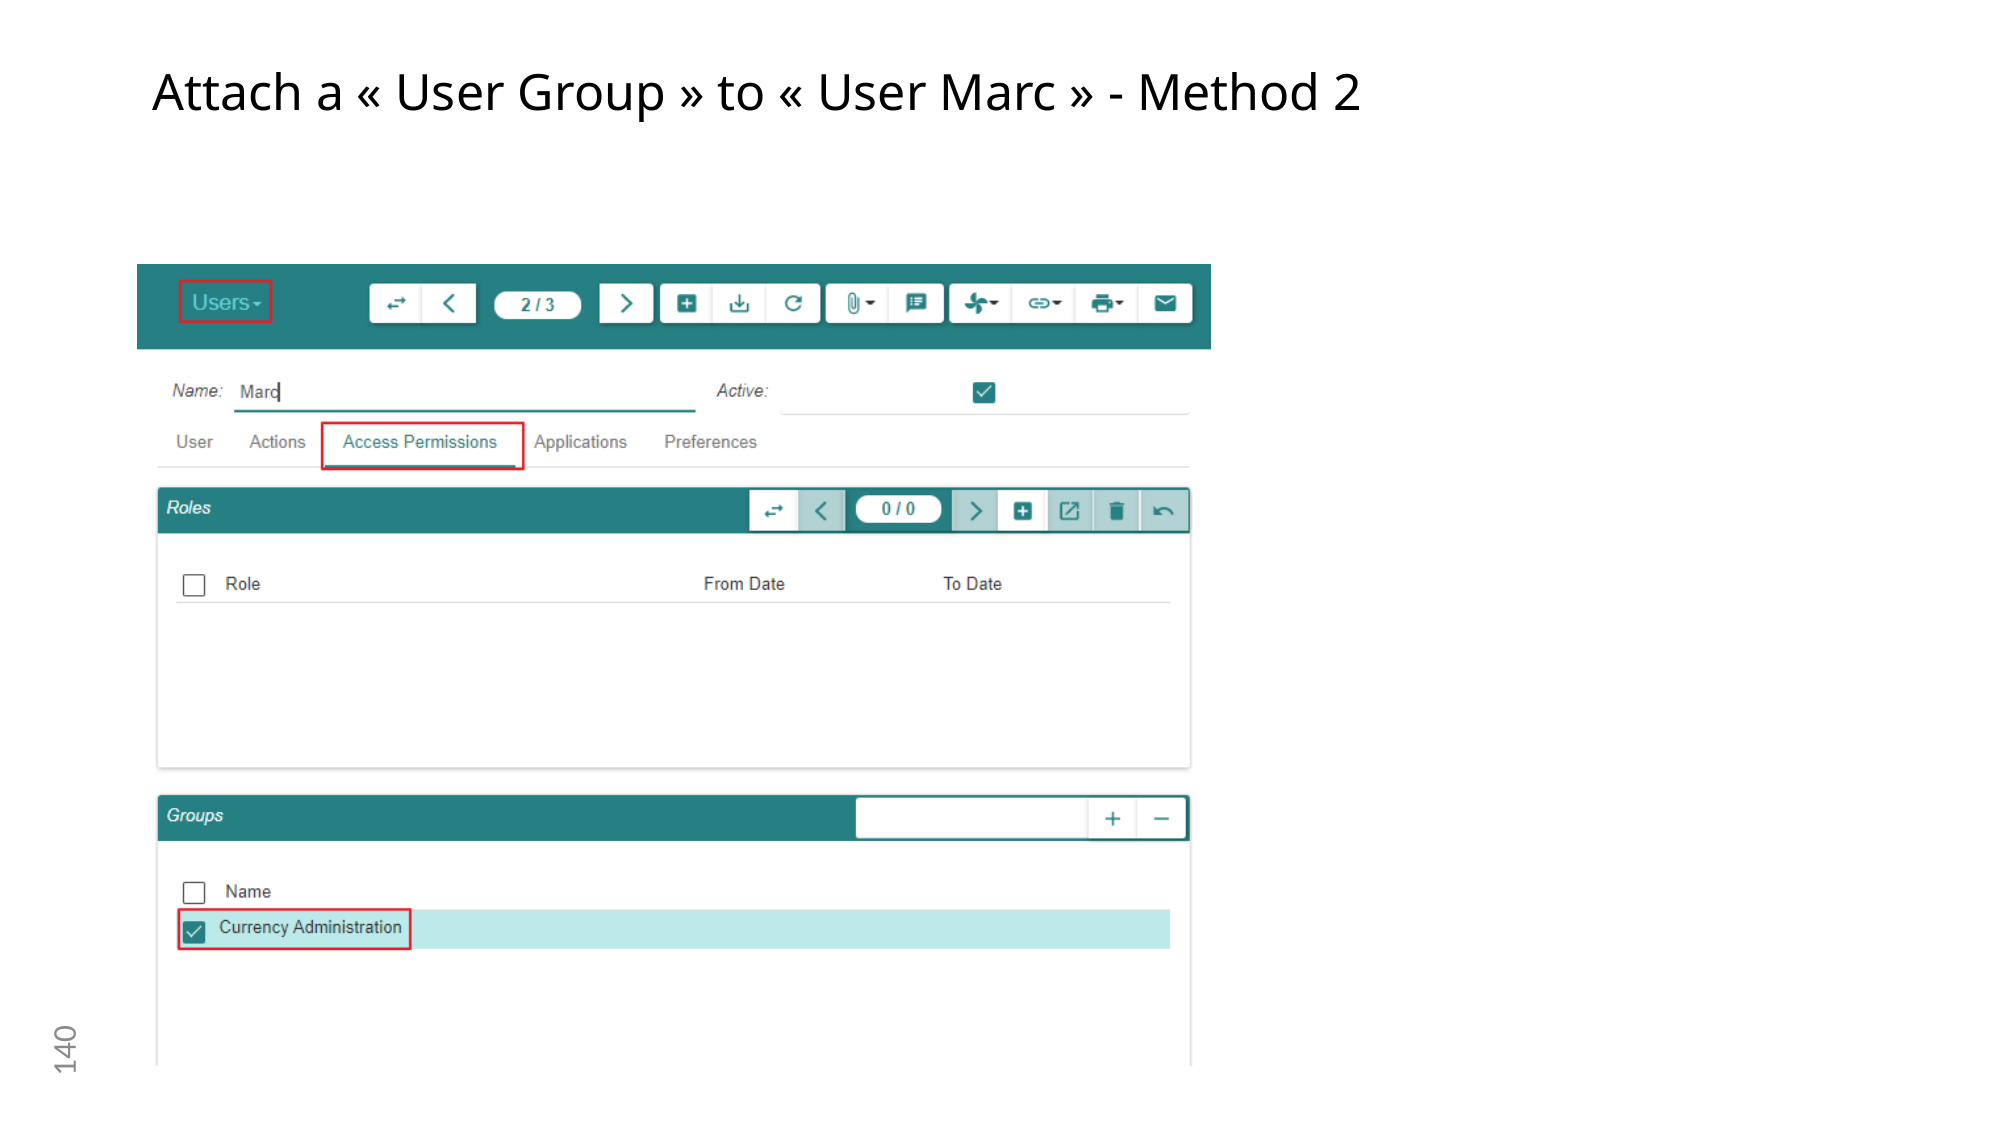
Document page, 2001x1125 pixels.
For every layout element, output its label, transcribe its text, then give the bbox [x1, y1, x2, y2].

picture [137, 264, 1211, 1066]
slide_number 140 [32, 995, 93, 1108]
title Attach a « User Group » to « User Marc » - Method 2 [137, 59, 1863, 136]
